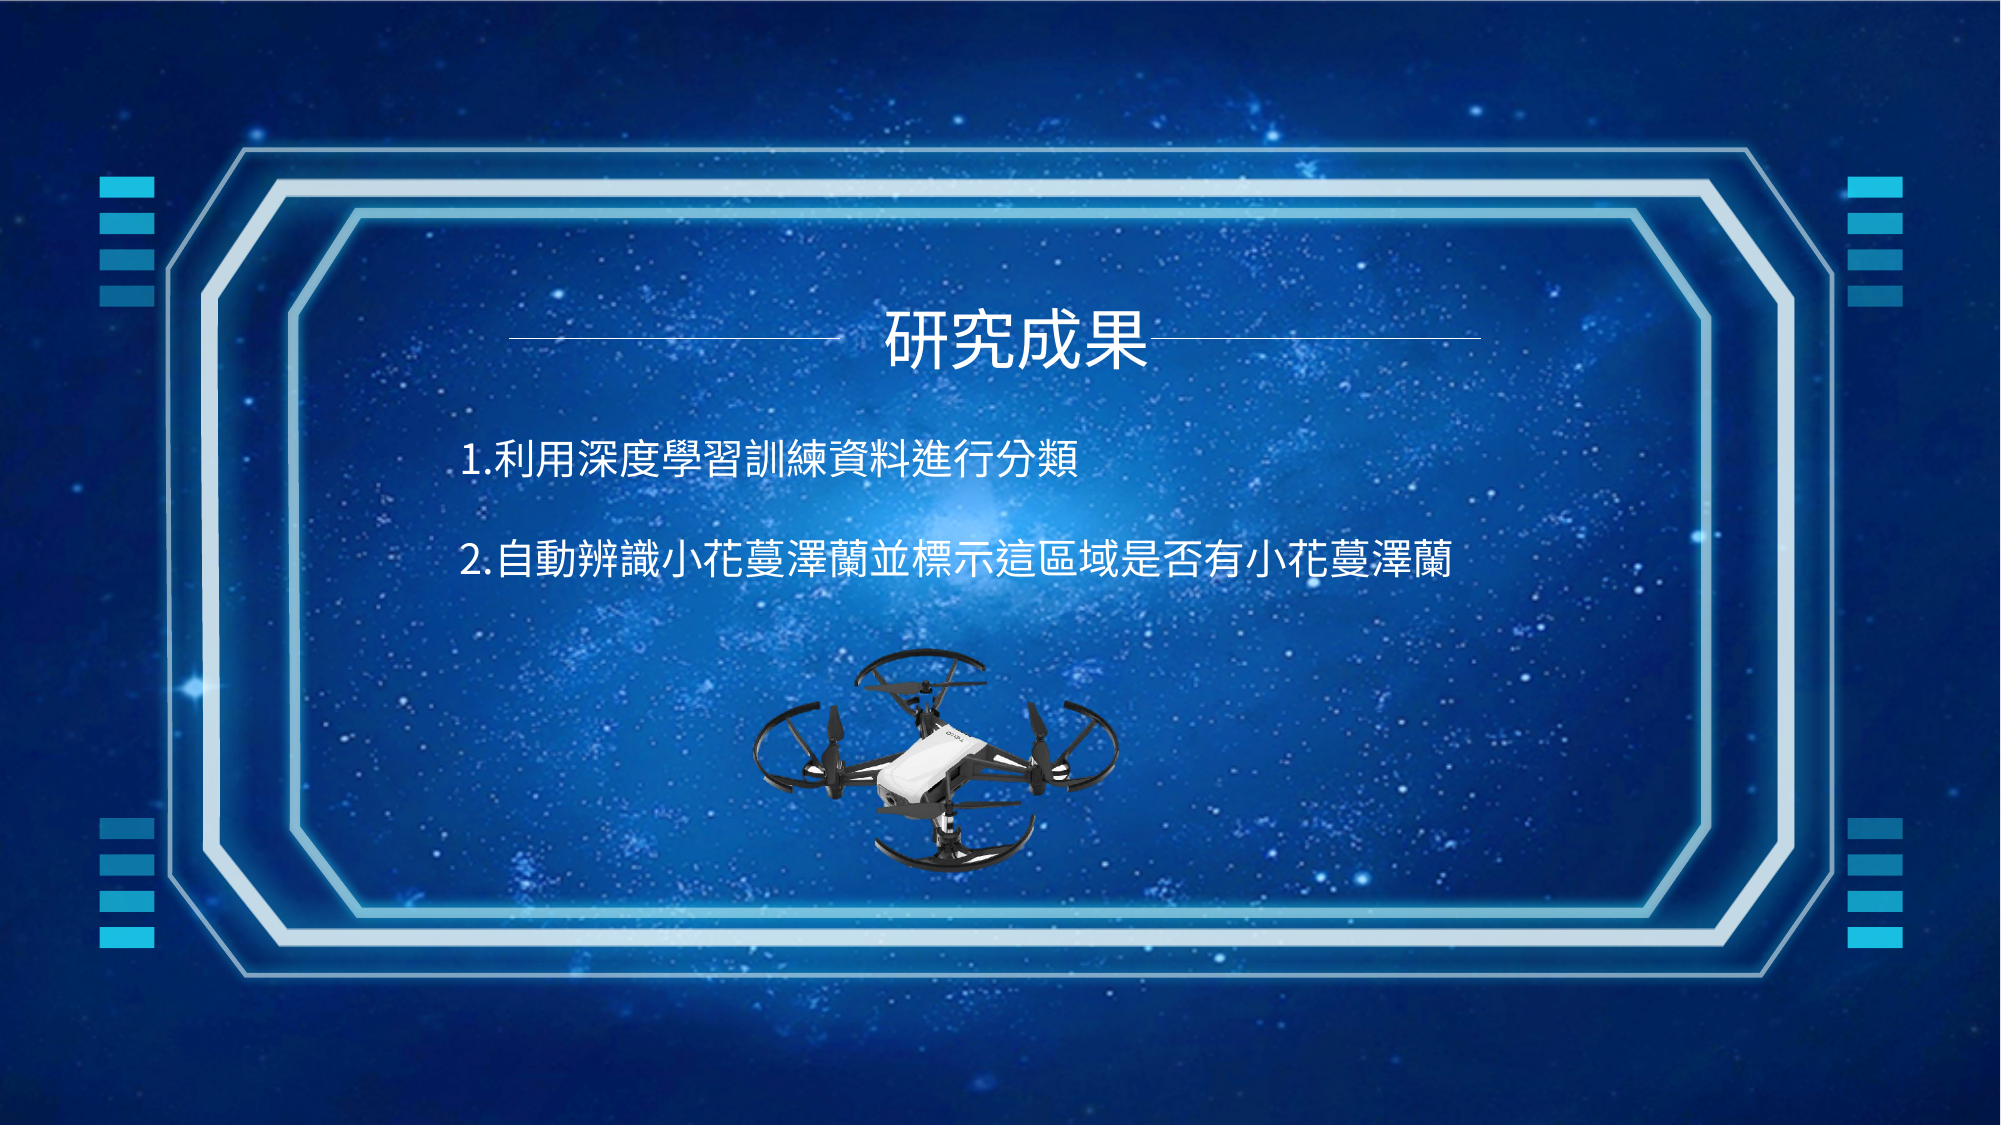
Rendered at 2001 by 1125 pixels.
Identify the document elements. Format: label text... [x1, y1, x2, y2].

text_box 研究成果 [868, 290, 1166, 375]
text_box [1847, 176, 1903, 307]
text_box 利用深度學習訓練資料進行分類 自動辨識小花蔓澤蘭並標示這區域是否有小花蔓澤蘭 [444, 375, 1543, 641]
picture [0, 0, 2001, 1125]
text_box [166, 148, 1833, 977]
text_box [99, 818, 155, 949]
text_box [99, 176, 155, 307]
text_box [208, 185, 1788, 938]
text_box 最後優化成果 [182, 159, 1814, 965]
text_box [1847, 818, 1903, 949]
